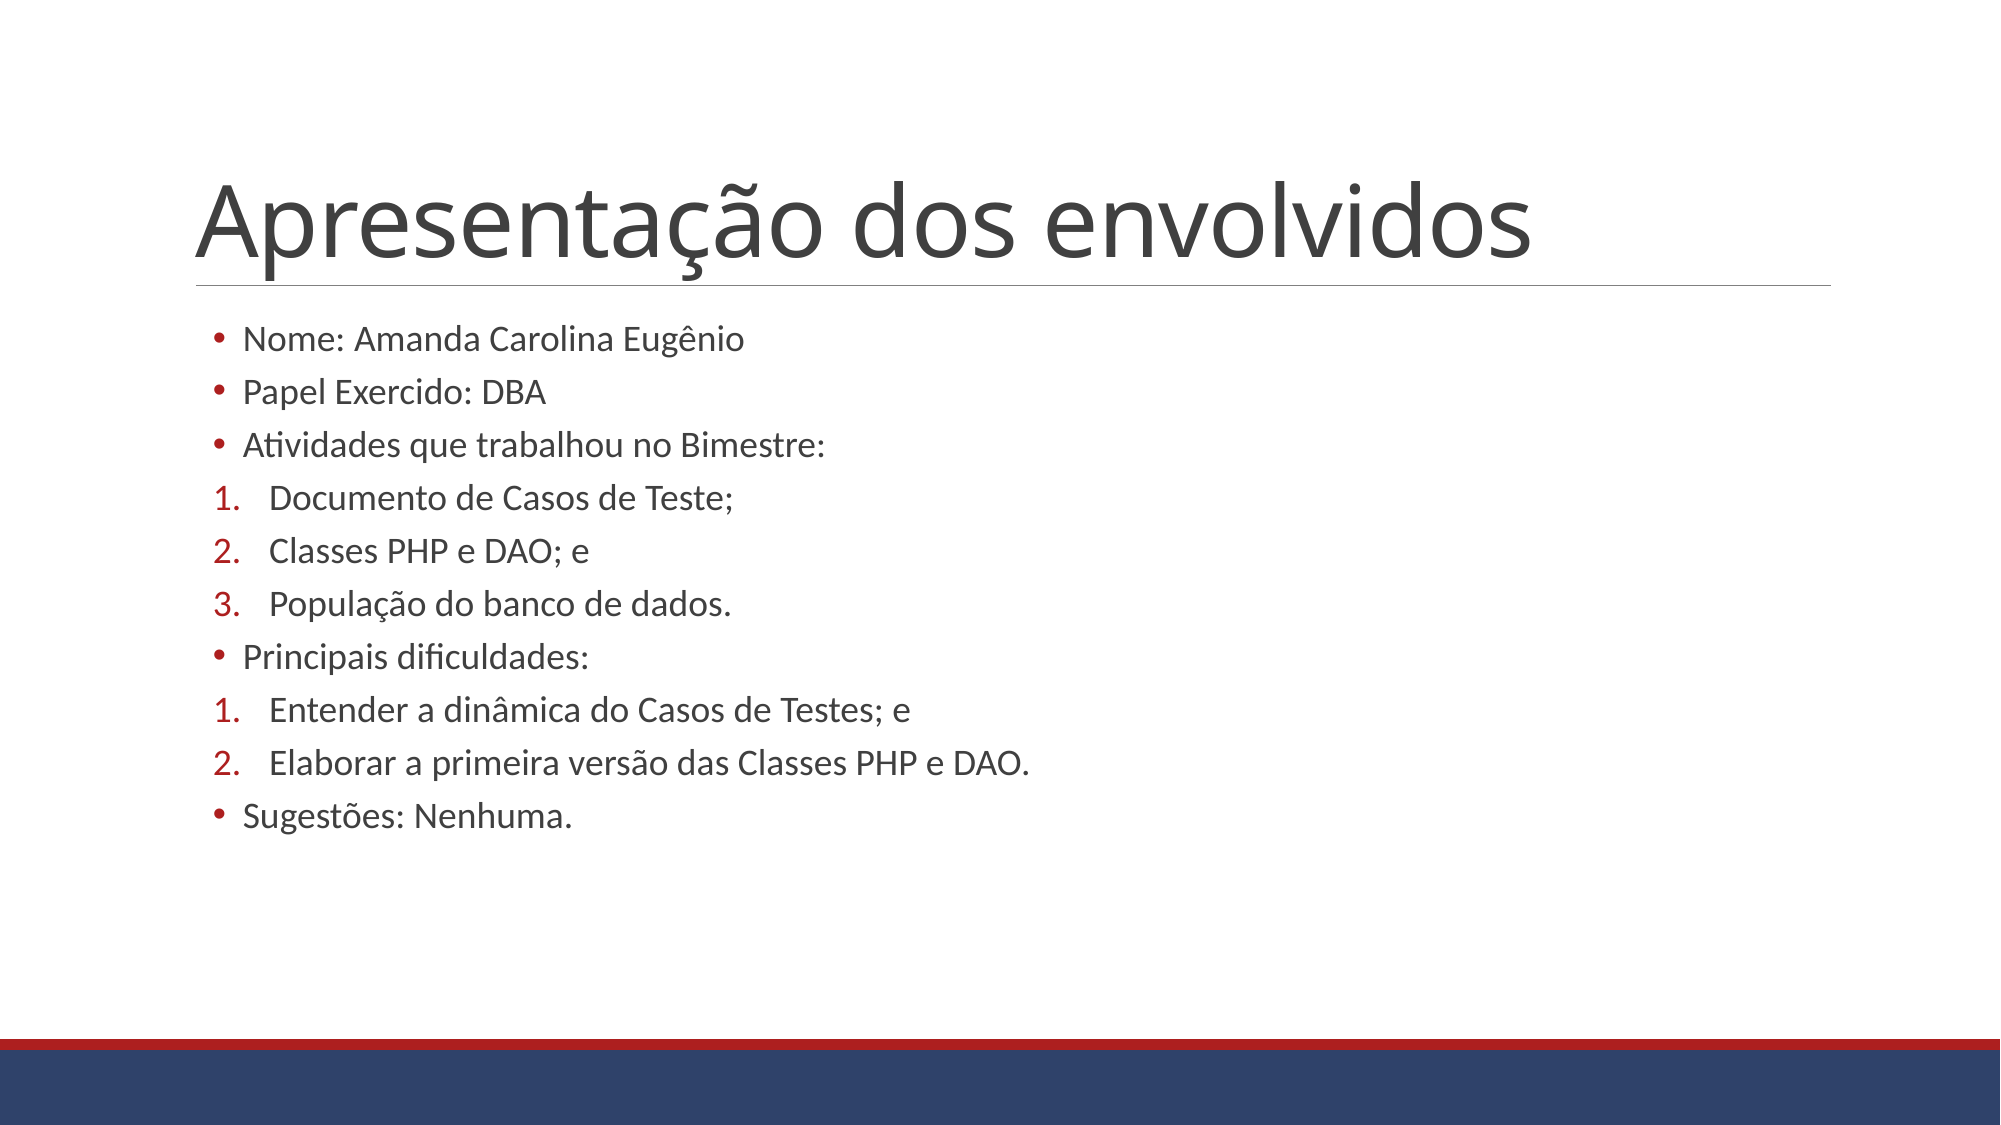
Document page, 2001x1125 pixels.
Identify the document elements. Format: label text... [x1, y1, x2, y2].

list Nome: Amanda Carolina Eugênio Papel Exercido: DBA Atividades que trabalhou no Bimestre: Documento de Casos de Teste; Classes PHP e DAO; e População do banco de dados. Principais dificuldades: Entender a dinâmica do Casos de Testes; e Elaborar a primeira versão das Classes PHP e DAO. Sugestões: Nenhuma. [180, 311, 1830, 972]
title Apresentação dos envolvidos [180, 47, 1830, 285]
